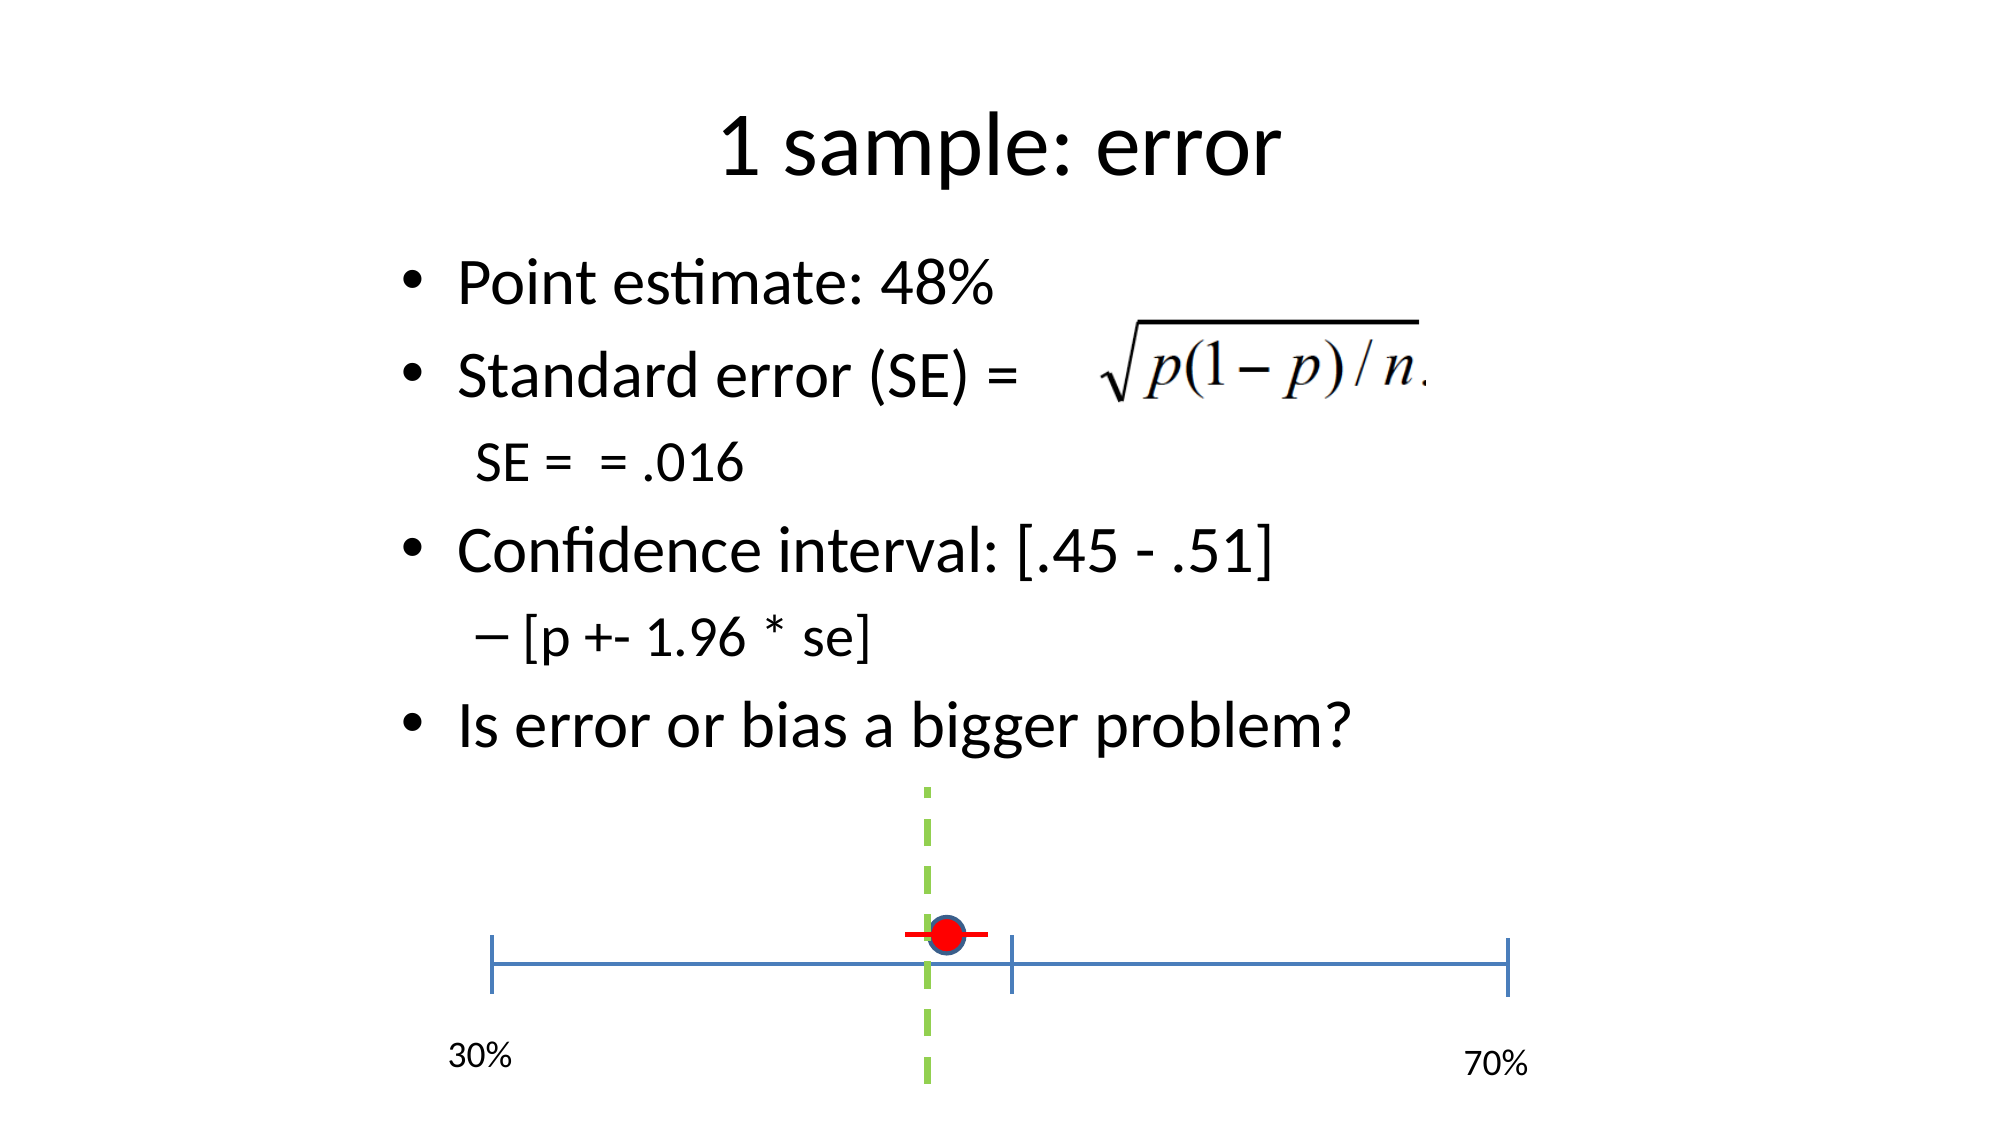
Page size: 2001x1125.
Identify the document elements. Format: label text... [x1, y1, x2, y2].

picture [1094, 278, 1426, 408]
text_box [932, 943, 965, 956]
title 1 sample: error [99, 45, 1900, 233]
text_box 30% [432, 1023, 551, 1083]
text_box 70% [1448, 1030, 1567, 1091]
text_box [932, 914, 967, 932]
